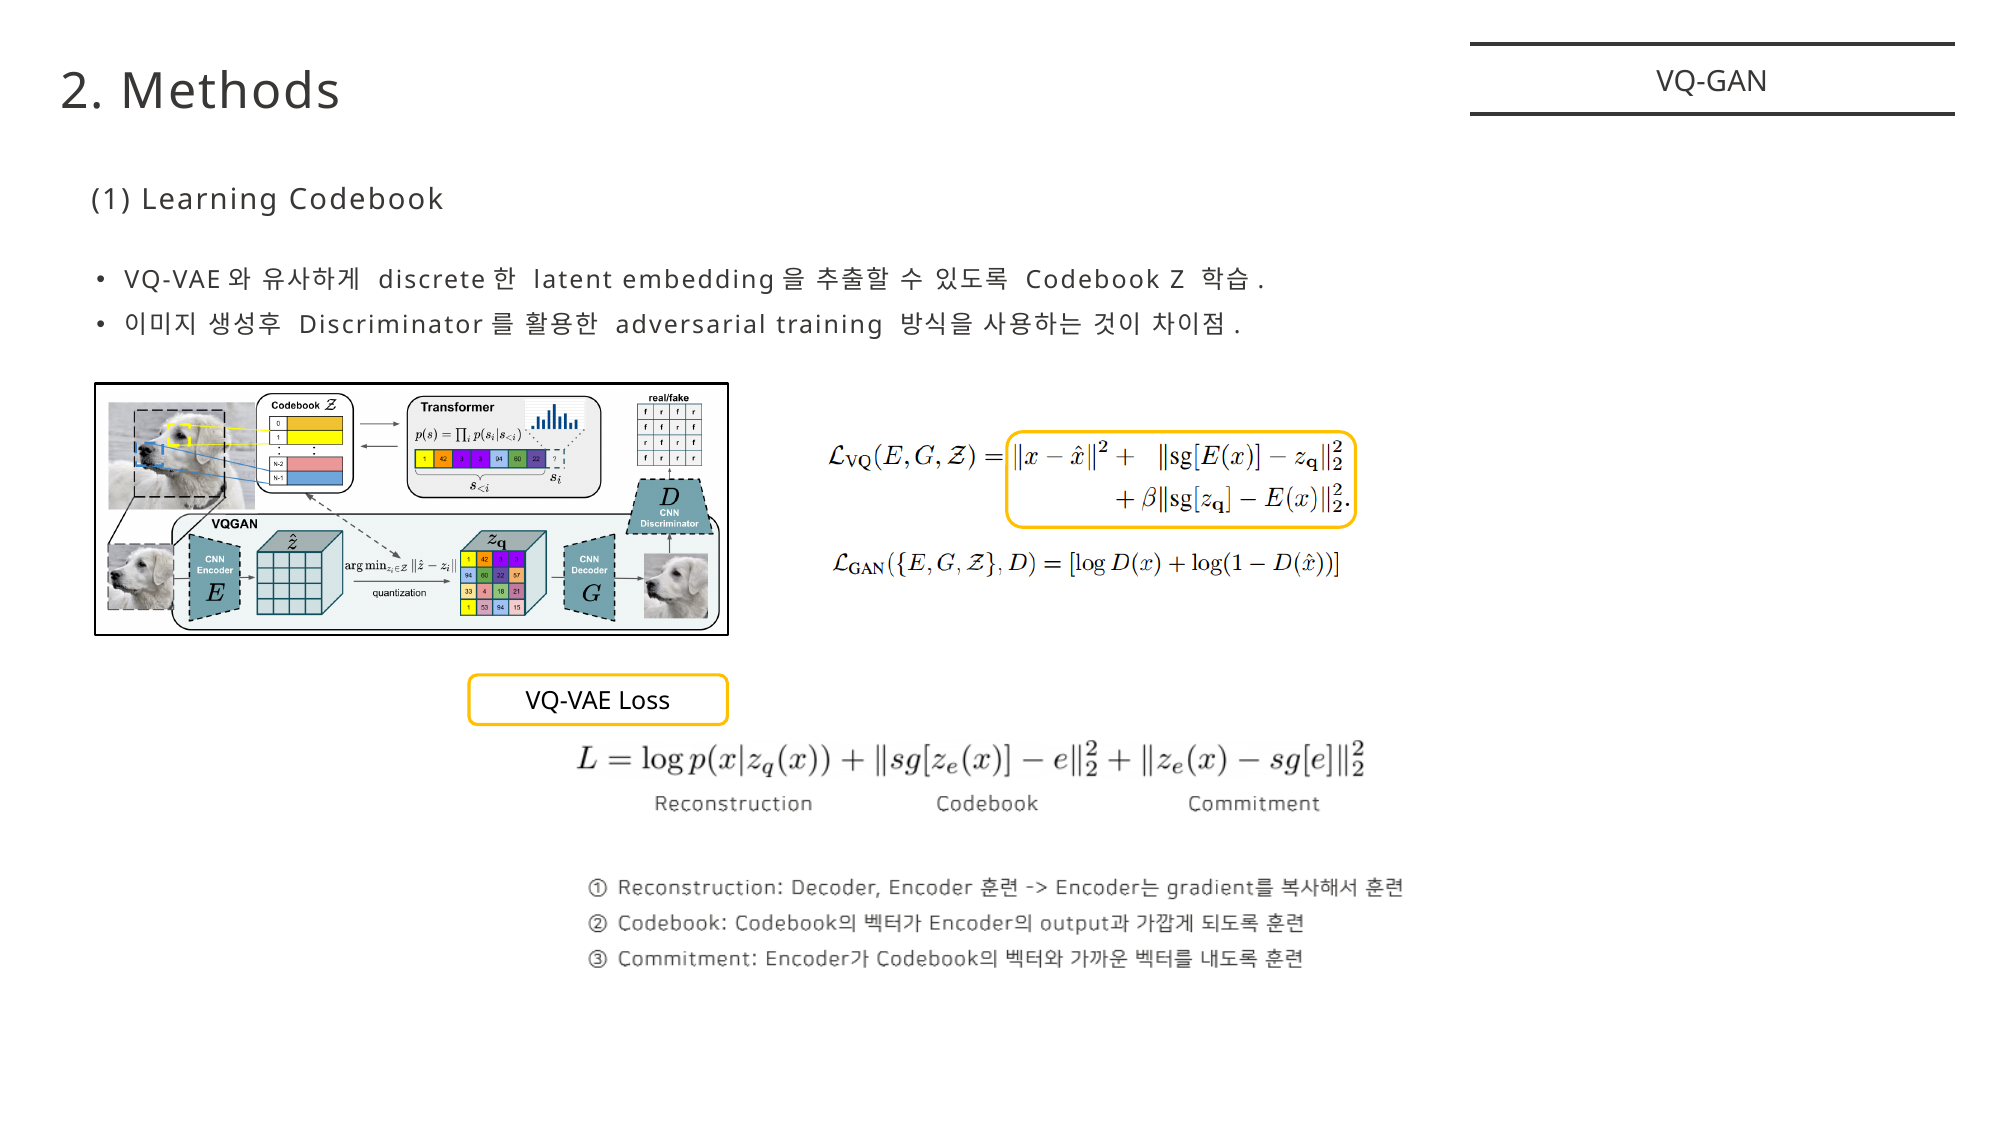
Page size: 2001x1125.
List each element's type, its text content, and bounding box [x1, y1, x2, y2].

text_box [816, 427, 1356, 591]
picture [563, 734, 1437, 984]
text_box (1) Learning Codebook [76, 172, 560, 223]
text_box VQ-GAN [1490, 54, 1934, 105]
text_box 2. Methods [45, 50, 619, 126]
picture [95, 384, 728, 634]
text_box VQ-VAE Loss [467, 673, 729, 726]
text_box VQ-VAE와 유사하게 discrete한 latent embedding을 추출할 수 있도록 Codebook Z 학습. 이미지 생성후 Discriminator를 활용한 adversarial training 방식을 사용하는 것이 차이점. [81, 241, 1647, 347]
